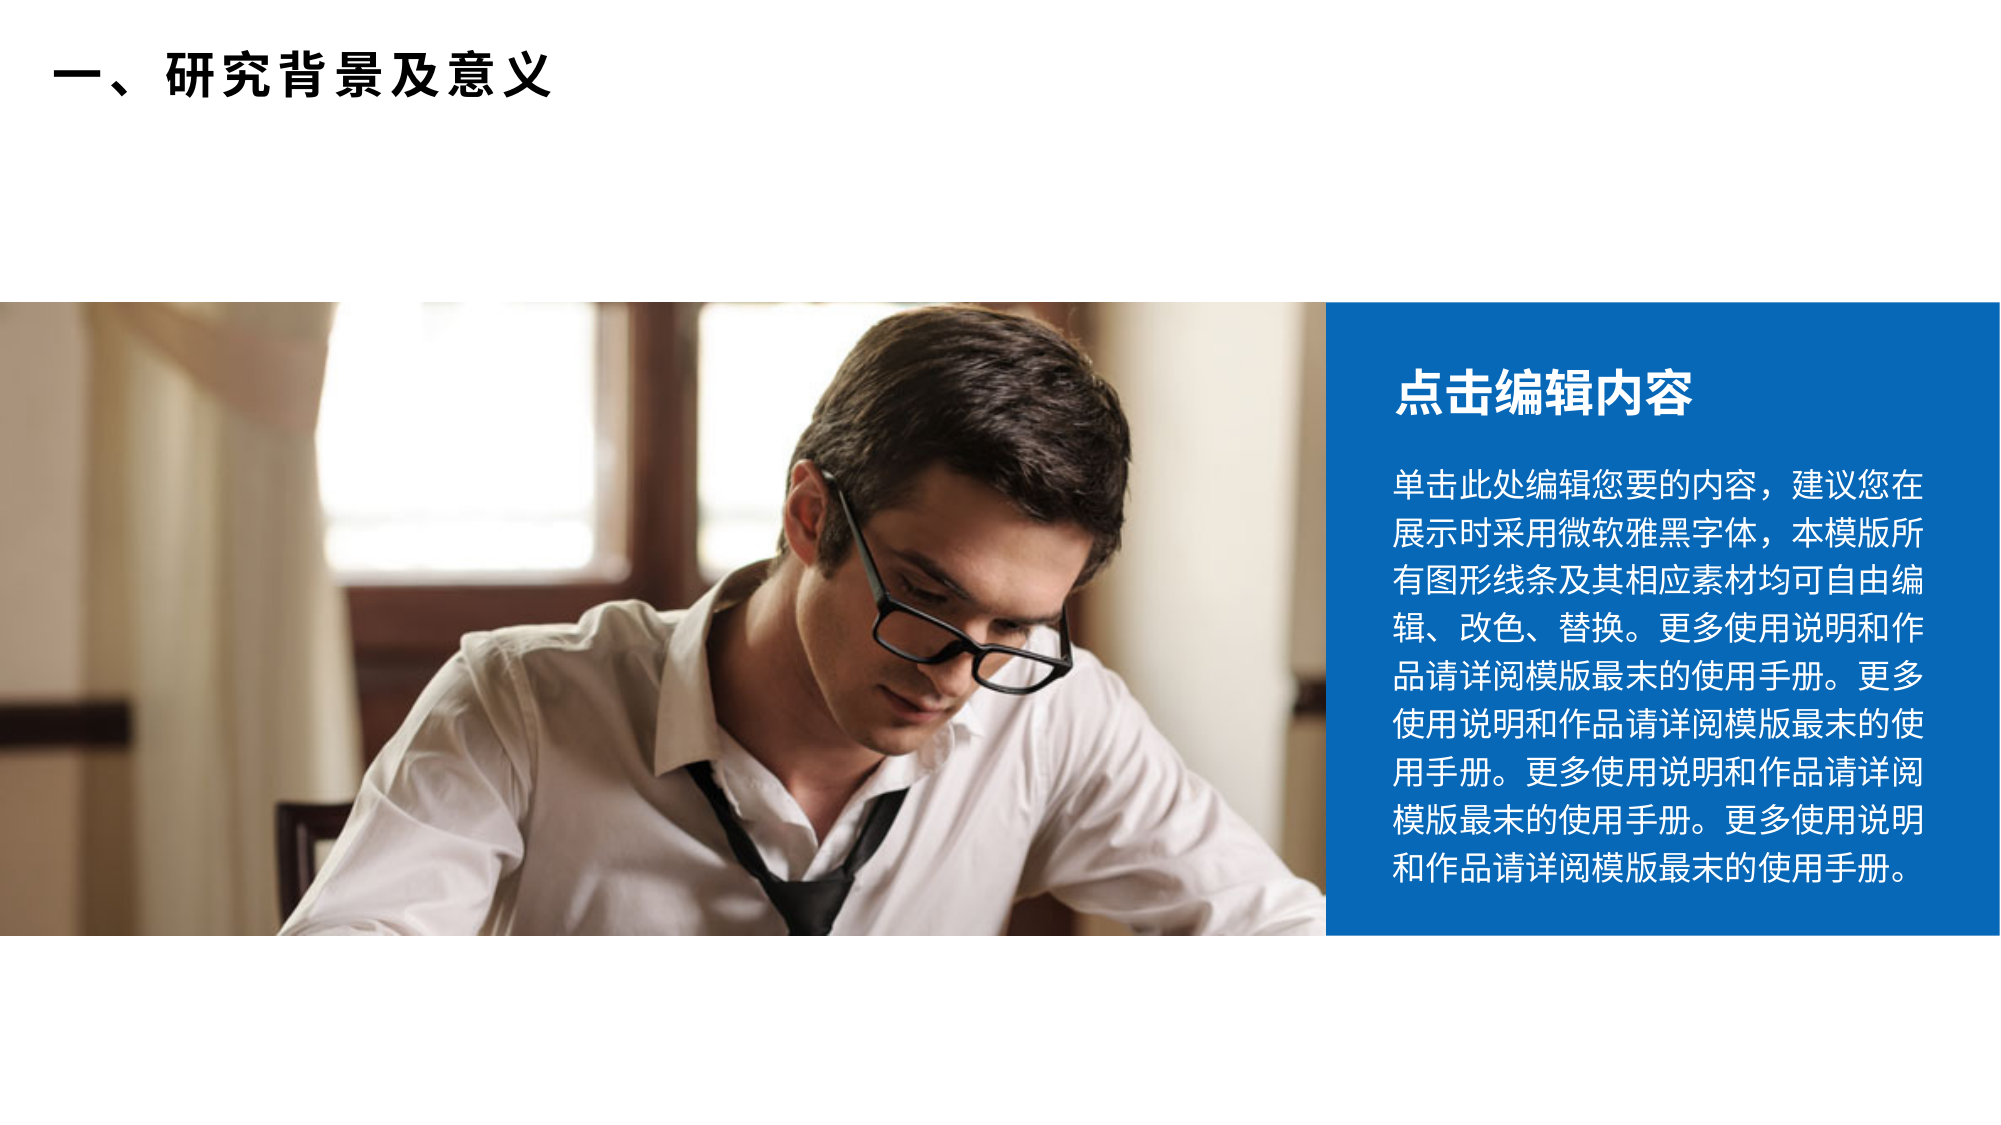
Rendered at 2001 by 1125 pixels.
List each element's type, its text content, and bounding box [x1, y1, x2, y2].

text_box 点击编辑内容 [1379, 353, 1710, 429]
picture [0, 302, 1326, 936]
text_box 一、研究背景及意义 [38, 35, 631, 111]
text_box [1325, 301, 2000, 937]
text_box 单击此处编辑您要的内容，建议您在展示时采用微软雅黑字体，本模版所有图形线条及其相应素材均可自由编辑、改色、替换。更多使用说明和作品请详阅模版最末的使用手册。更多使用说明和作品请详阅模版最末的使用手册。更多使用说明和作品请详阅模版最末的使用手册。更多使用说明和作品请详阅模版最末的使用手册。 [1377, 448, 1972, 895]
